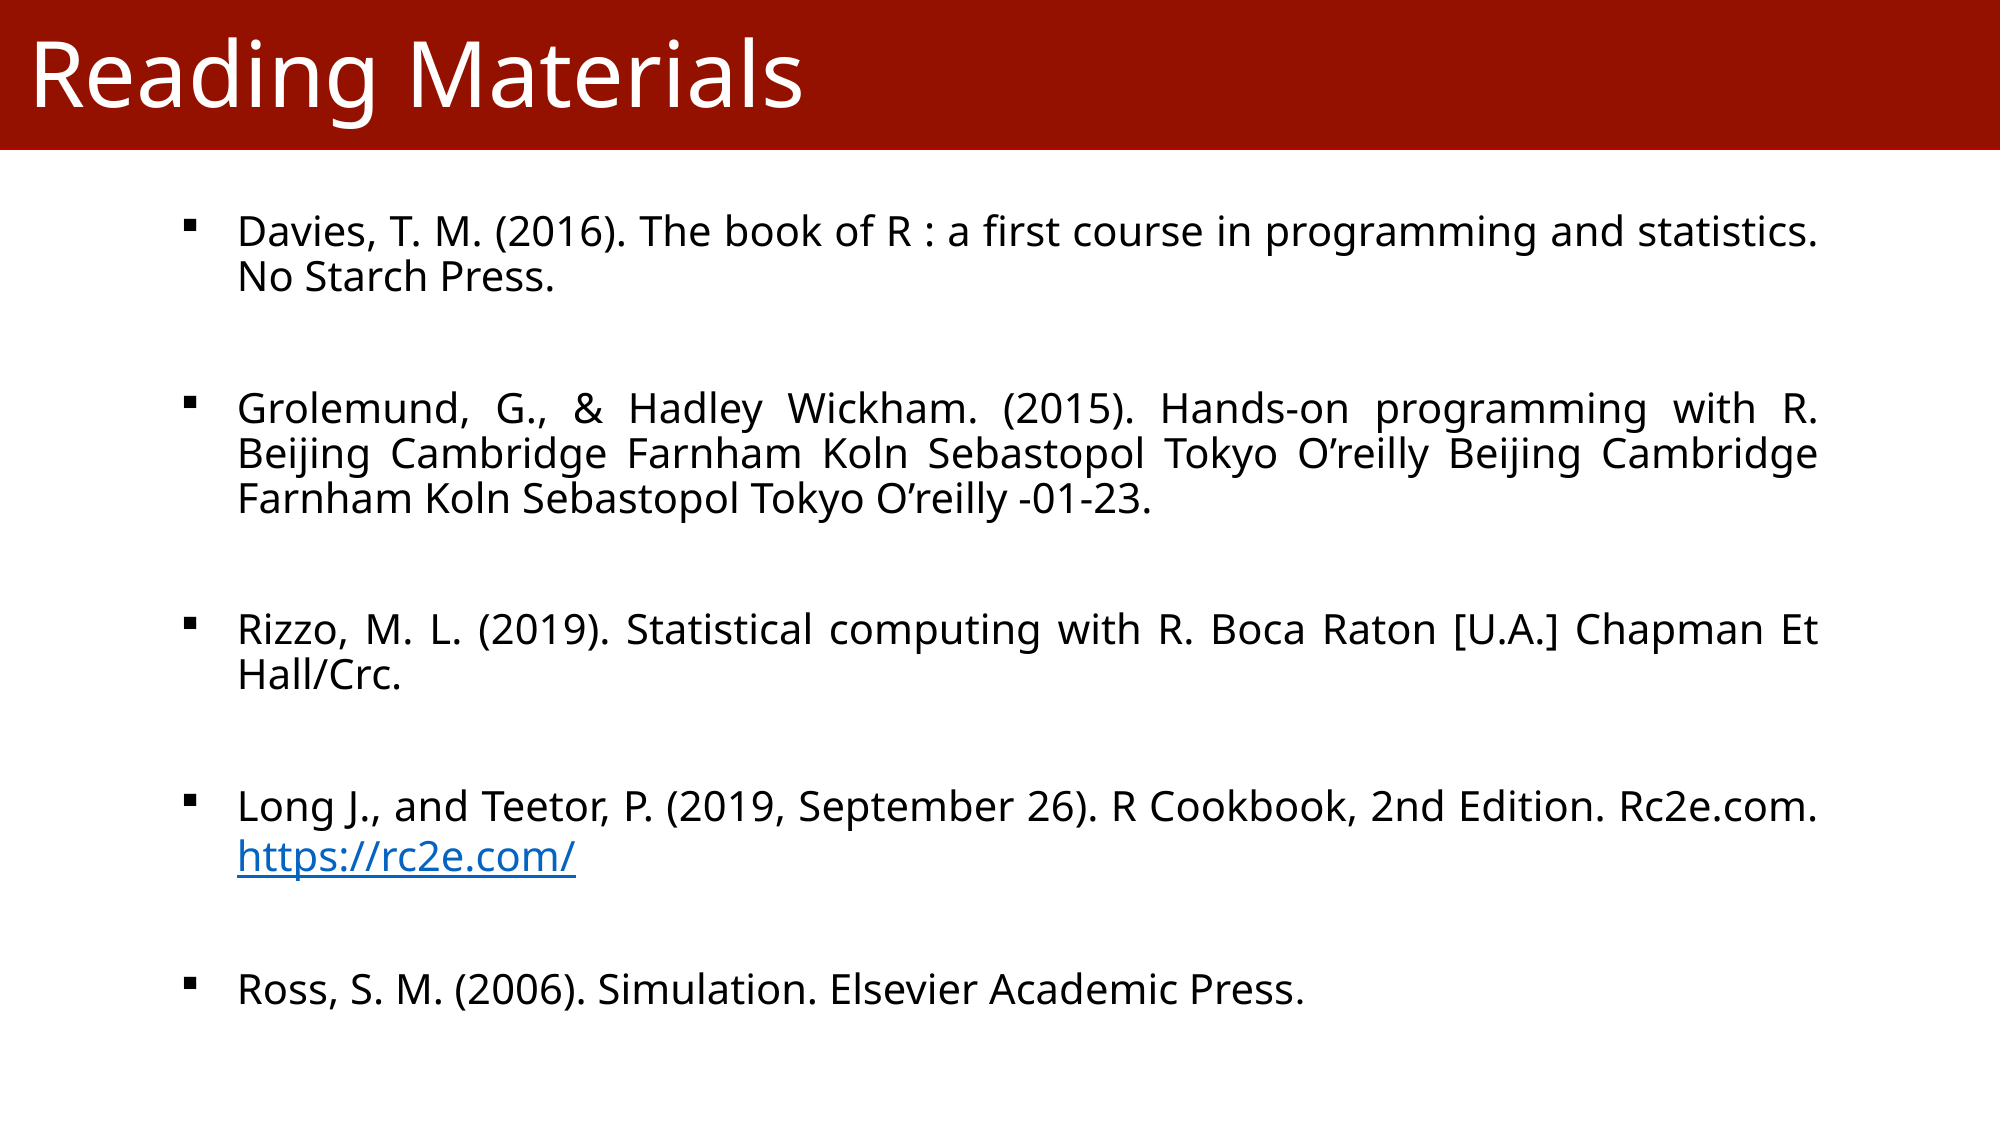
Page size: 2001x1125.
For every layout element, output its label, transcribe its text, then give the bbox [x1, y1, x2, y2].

text_box Reading Materials [13, 8, 1158, 134]
text_box [0, 0, 2000, 150]
subtitle Davies, T. M. (2016). The book of R : a first course in programming and statistics. No Starch Press. Grolemund, G., & Hadley Wickham. (2015). Hands-on programming with R. Beijing Cambridge Farnham Koln Sebastopol Tokyo O’reilly Beijing Cambridge Farnham Koln Sebastopol Tokyo O’reilly -01-23. Rizzo, M. L. (2019). Statistical computing with R. Boca Raton [U.A.] Chapman Et Hall/Crc. Long J., and Teetor, P. (2019, September 26). R Cookbook, 2nd Edition. Rc2e.com. https://rc2e.com/ Ross, S. M. (2006). Simulation. Elsevier Academic Press. [165, 202, 1835, 988]
